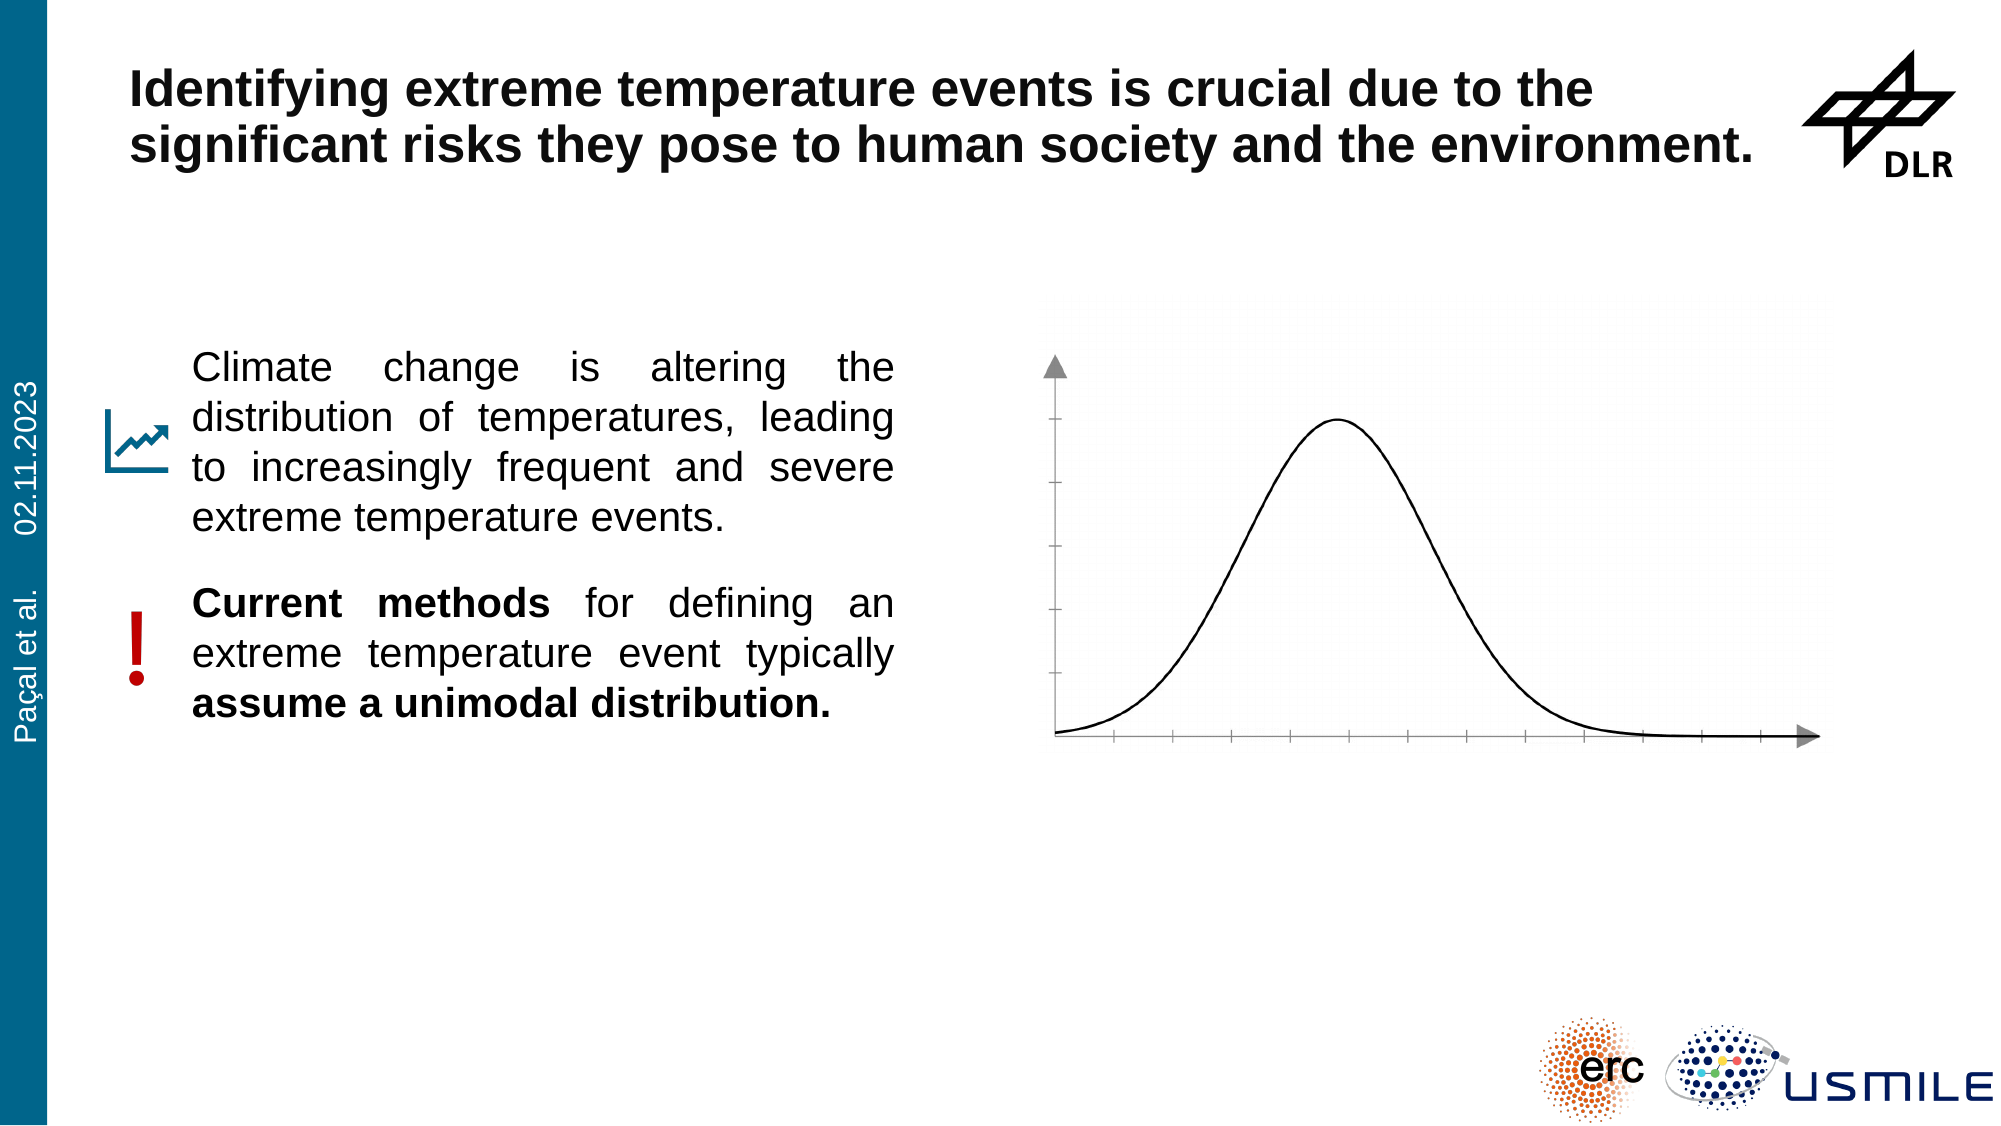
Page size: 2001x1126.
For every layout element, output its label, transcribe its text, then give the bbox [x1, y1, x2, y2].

text_box Climate change is altering the distribution of temperatures, leading to increasingly frequent and severe extreme temperature events. [176, 332, 910, 548]
picture [92, 396, 181, 486]
picture [92, 604, 181, 694]
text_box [1037, 293, 1834, 754]
picture [1538, 1002, 2001, 1126]
title Identifying extreme temperature events is crucial due to the significant risks they pose to human society and the environment. [114, 54, 1796, 233]
picture [1801, 49, 1957, 178]
list Current methods for defining an extreme temperature event typically assume a unimodal distribution. [176, 568, 910, 754]
